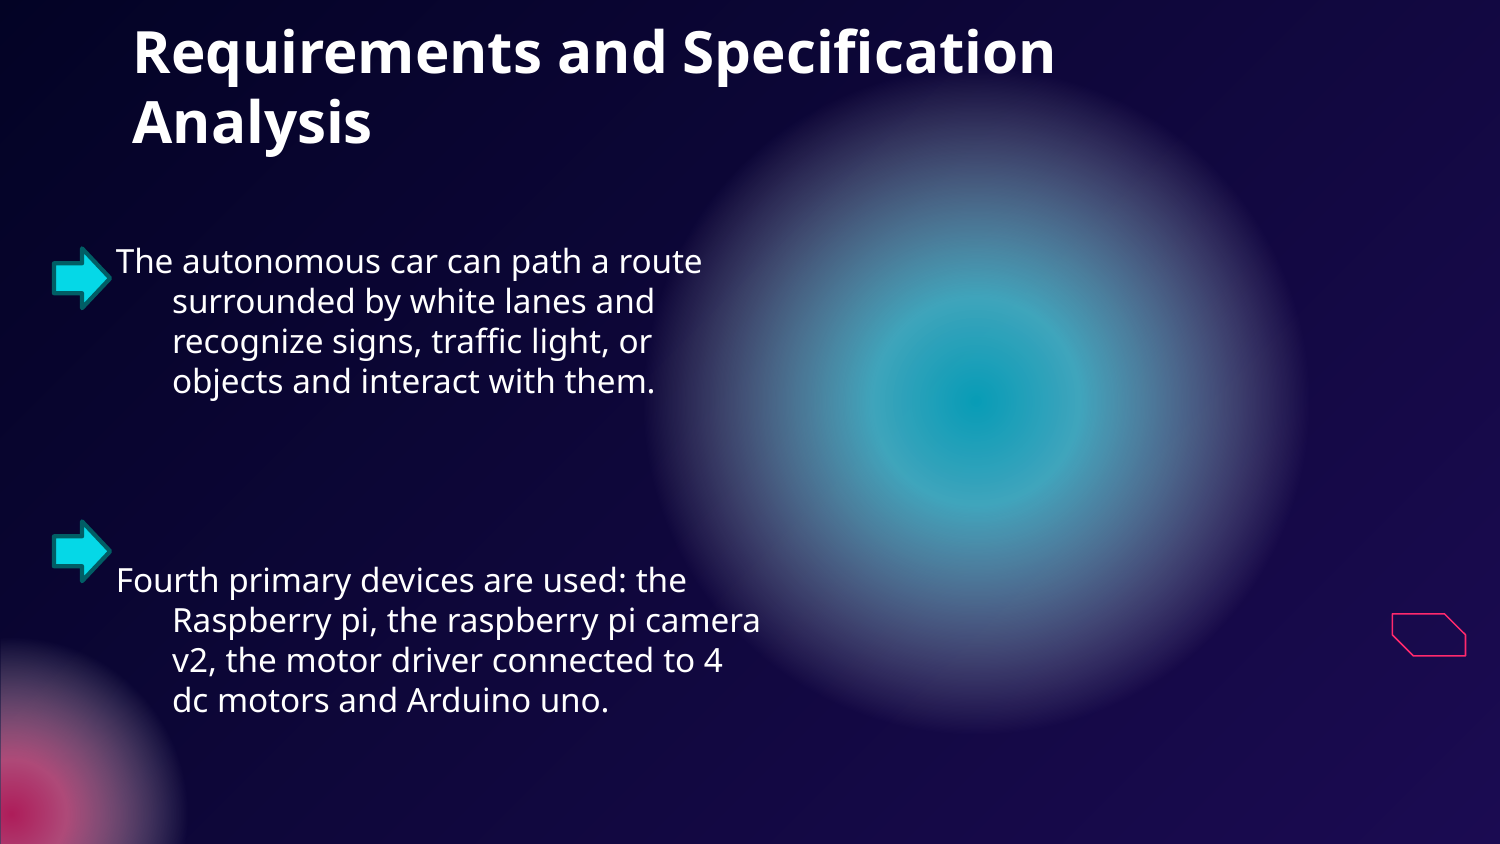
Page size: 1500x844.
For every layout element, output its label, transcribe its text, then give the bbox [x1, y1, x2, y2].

title Requirements and Specification Analysis [117, 41, 1162, 170]
text_box [51, 519, 112, 584]
subtitle The autonomous car can path a route surrounded by white lanes and recognize signs, traffic light, or objects and interact with them. Fourth primary devices are used: the Raspberry pi, the raspberry pi camera v2, the motor driver connected to 4 dc motors and Arduino uno. [82, 225, 780, 756]
text_box [51, 246, 112, 311]
